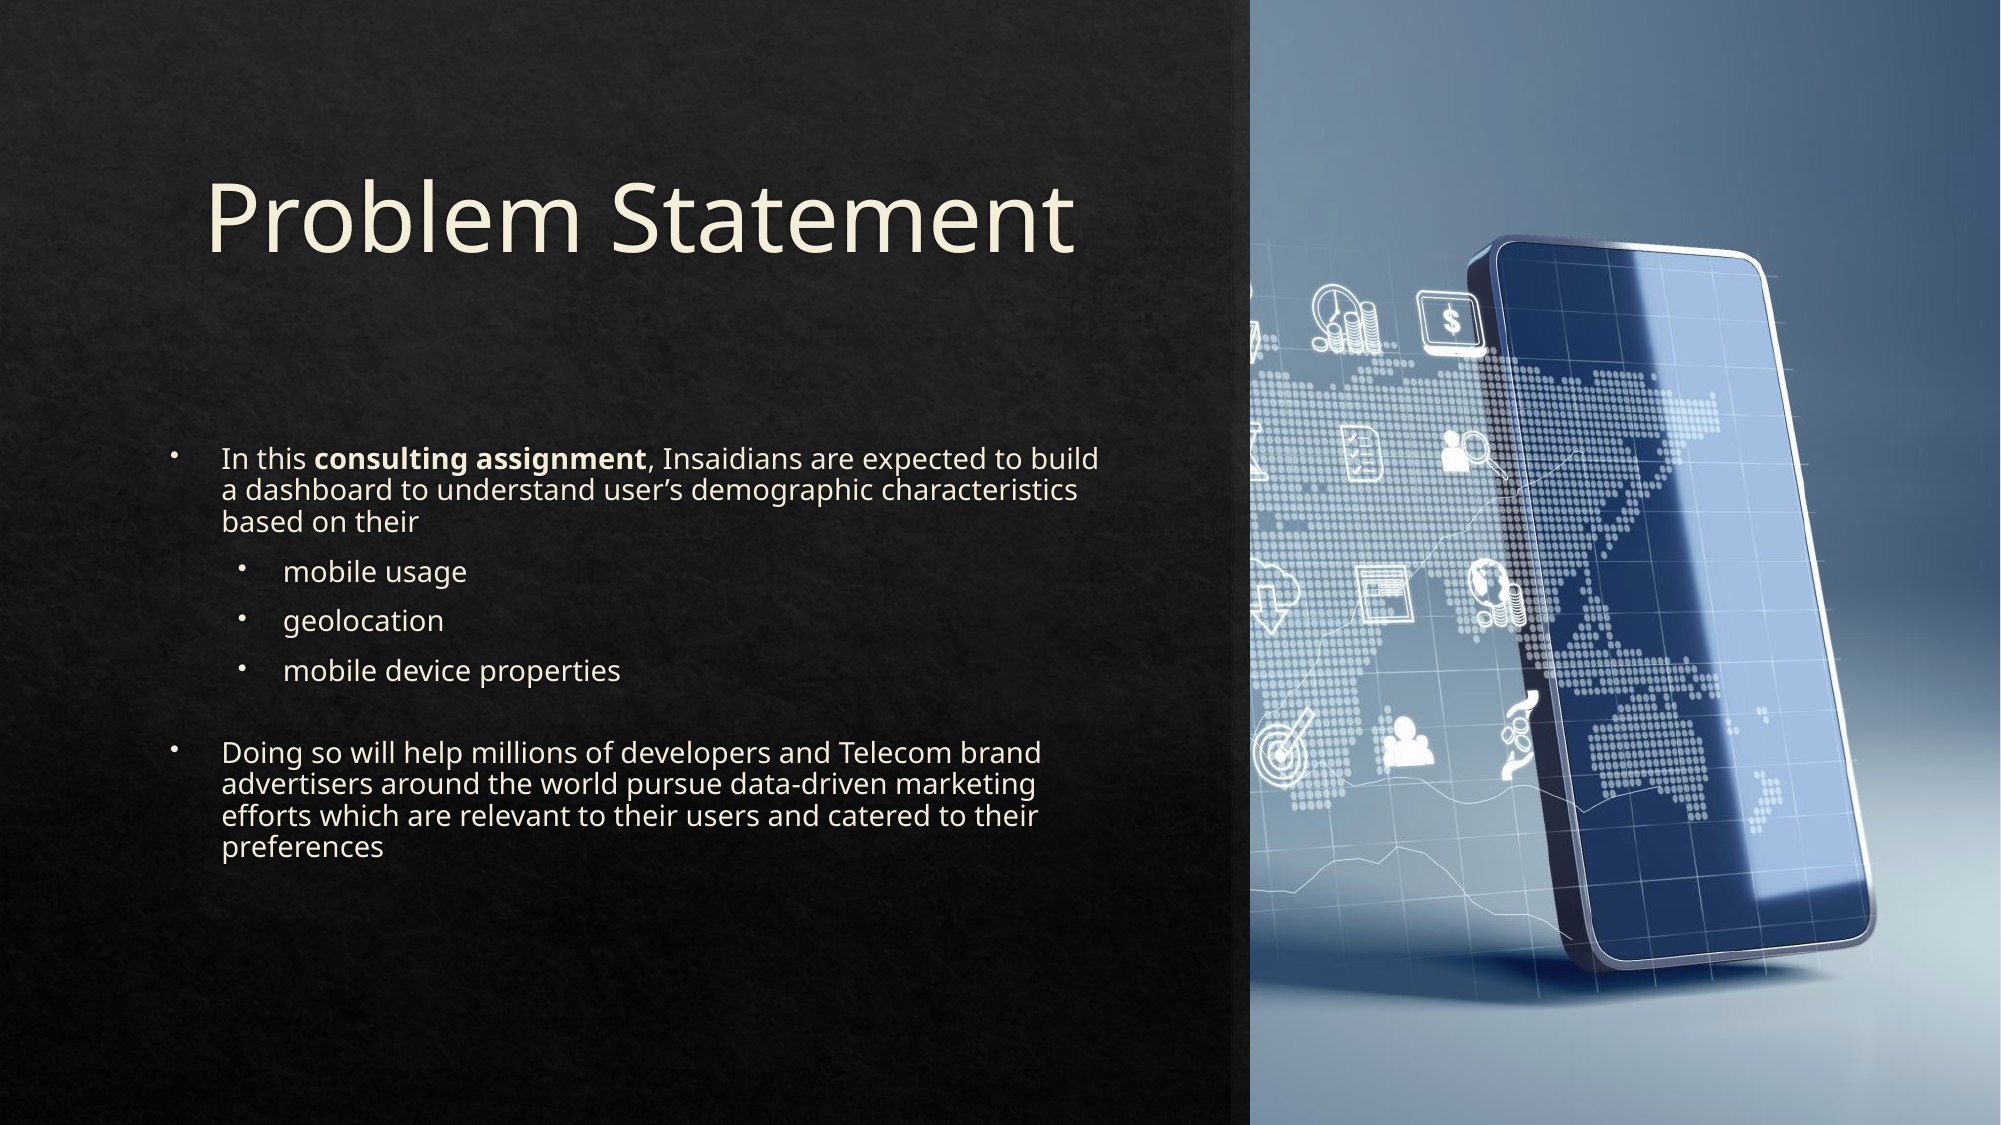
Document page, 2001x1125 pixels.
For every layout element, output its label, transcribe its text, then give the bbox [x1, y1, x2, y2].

title Problem Statement [149, 99, 1131, 343]
text_box [0, 0, 1225, 1125]
picture [1230, 0, 2000, 1125]
list In this consulting assignment, Insaidians are expected to build a dashboard to understand user’s demographic characteristics based on their mobile usage geolocation mobile device properties Doing so will help millions of developers and Telecom brand advertisers around the world pursue data-driven marketing efforts which are relevant to their users and catered to their preferences [149, 373, 1131, 935]
